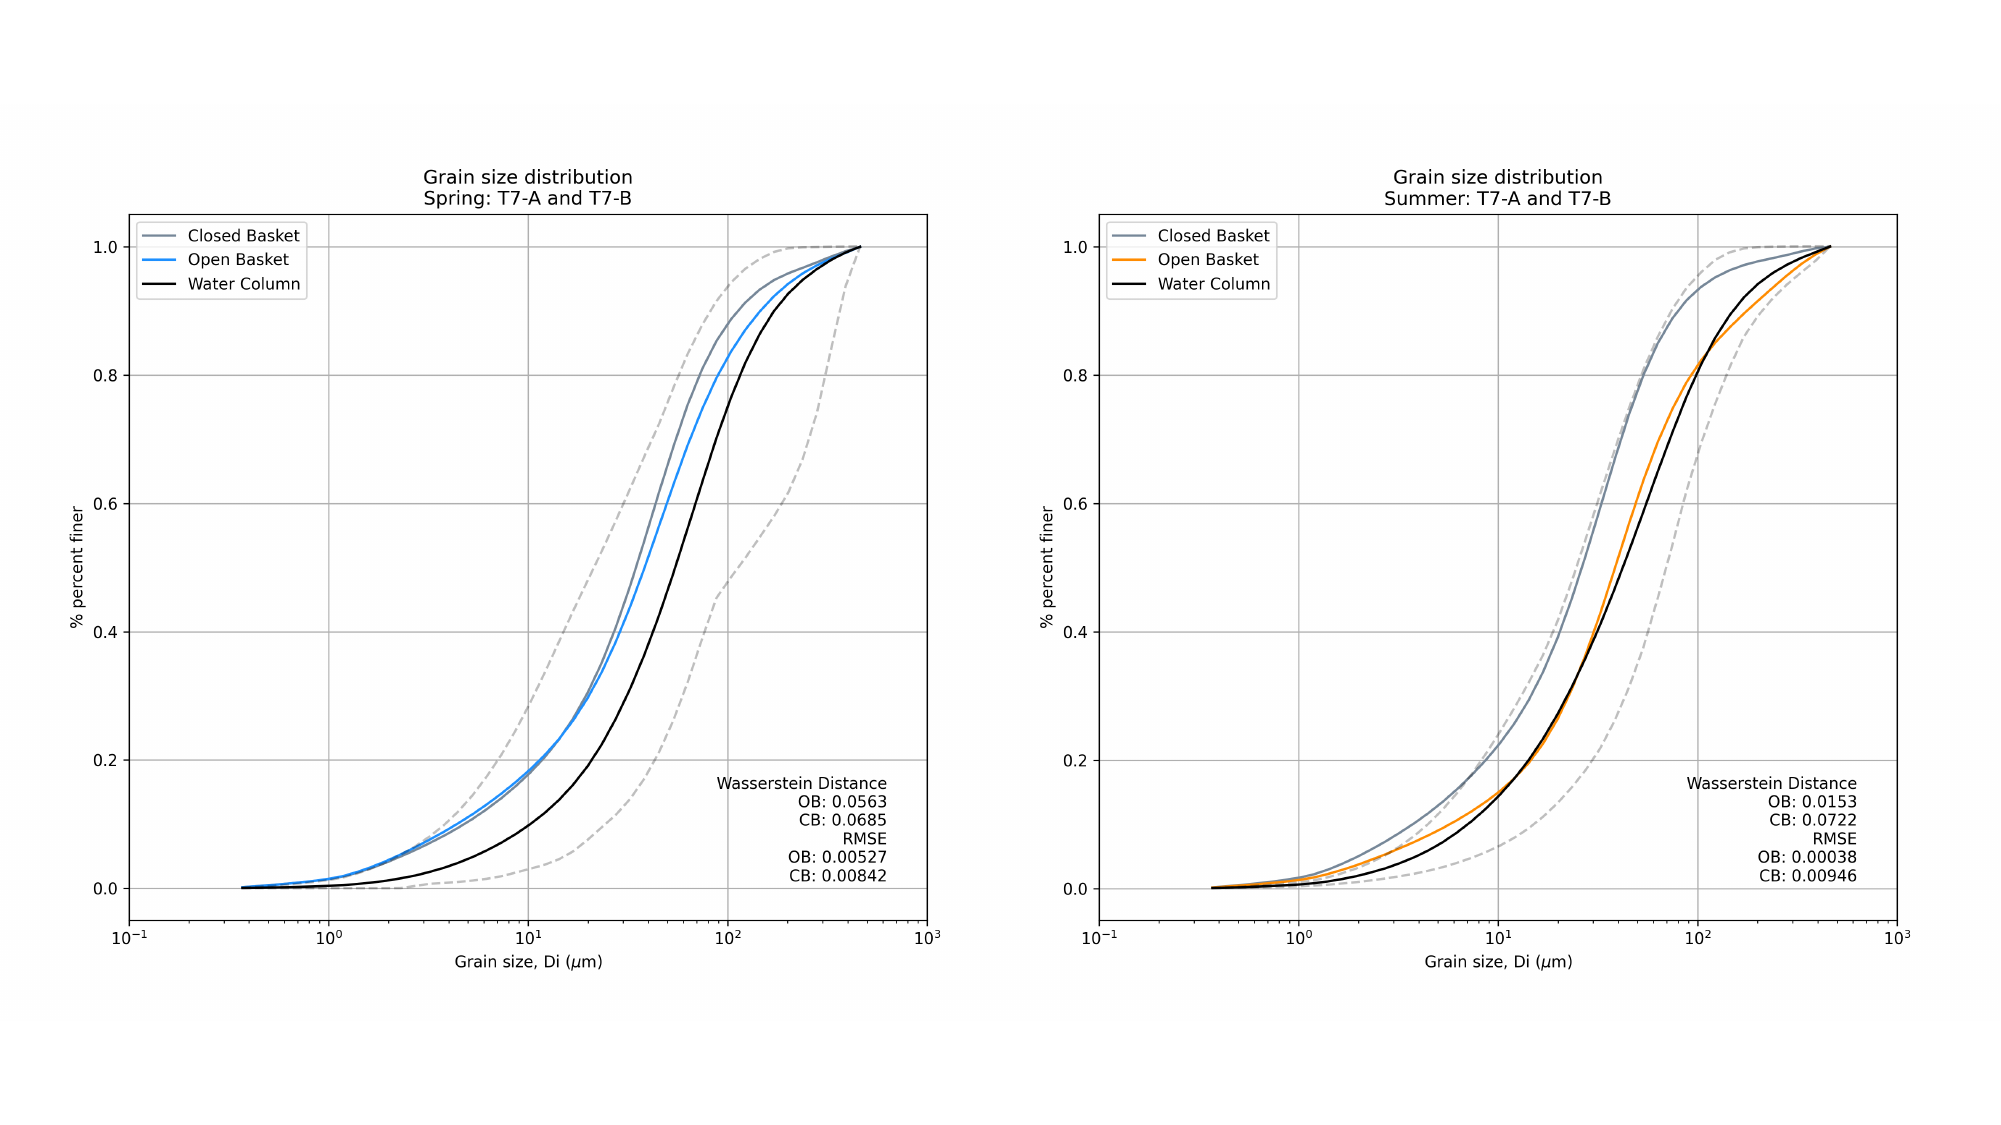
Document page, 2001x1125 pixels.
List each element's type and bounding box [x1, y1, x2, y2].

picture [0, 104, 2000, 1021]
